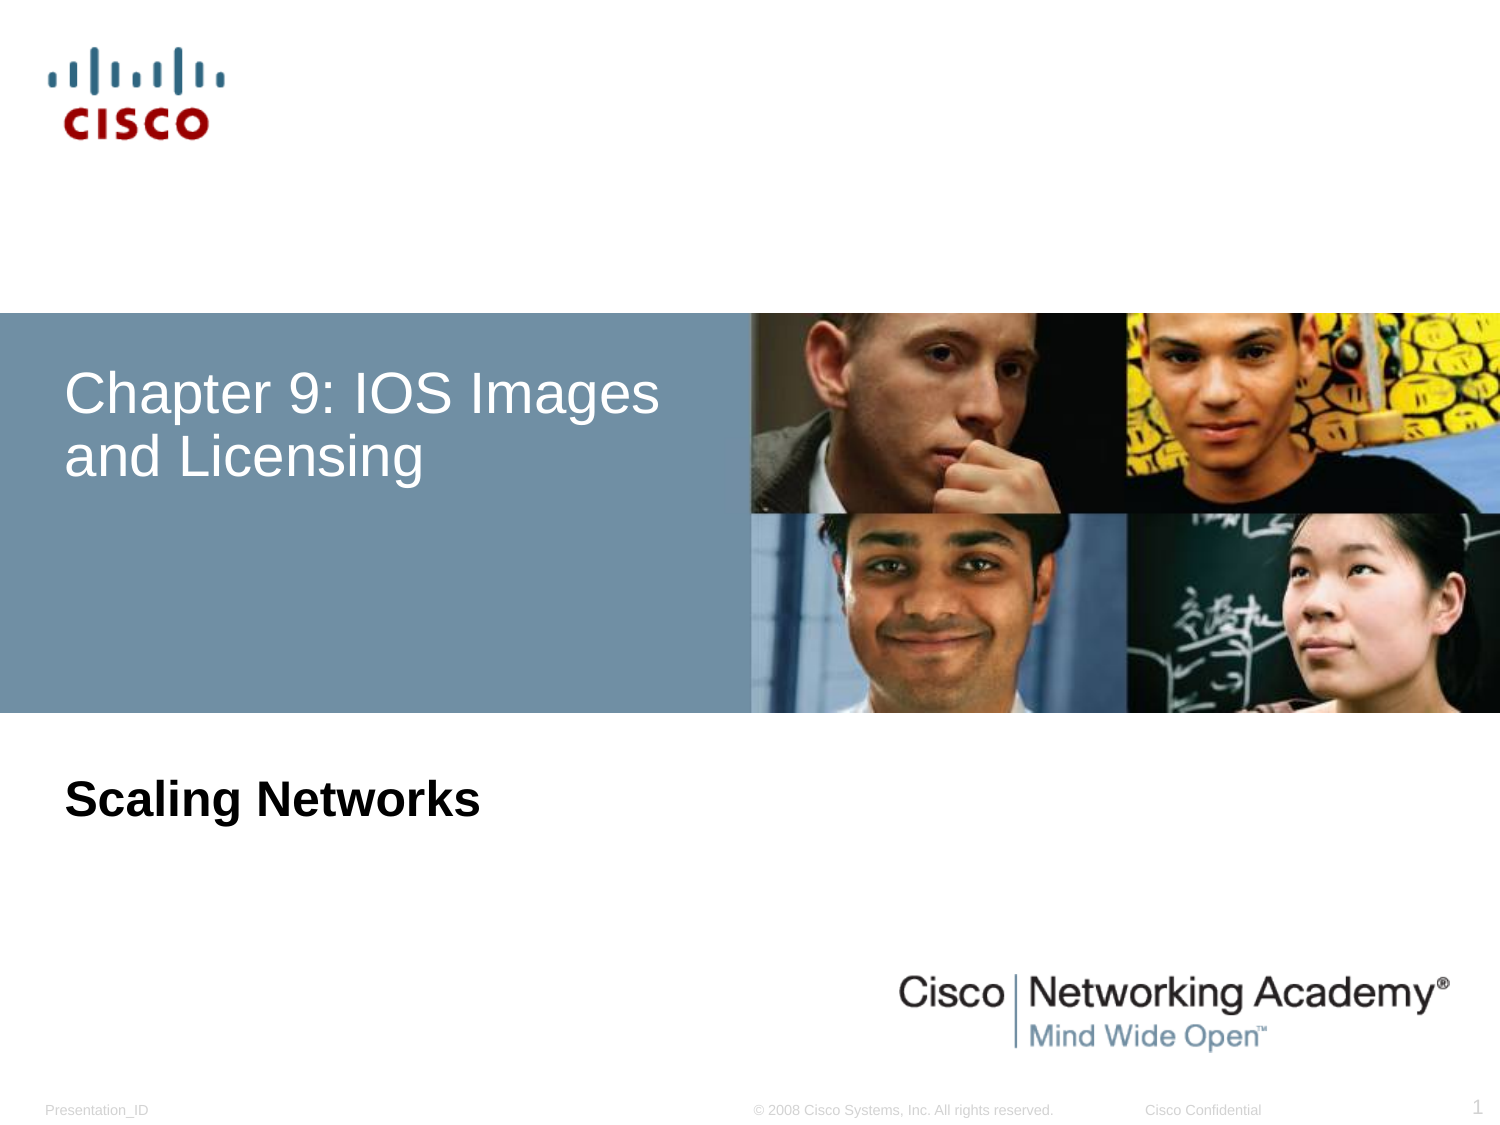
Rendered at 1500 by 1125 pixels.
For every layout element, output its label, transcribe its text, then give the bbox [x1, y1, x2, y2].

picture [40, 19, 233, 168]
subtitle Scaling Networks [50, 766, 1165, 875]
title Chapter 9: IOS Images and Licensing [50, 371, 684, 615]
picture [899, 974, 1450, 1053]
picture [0, 313, 1500, 713]
